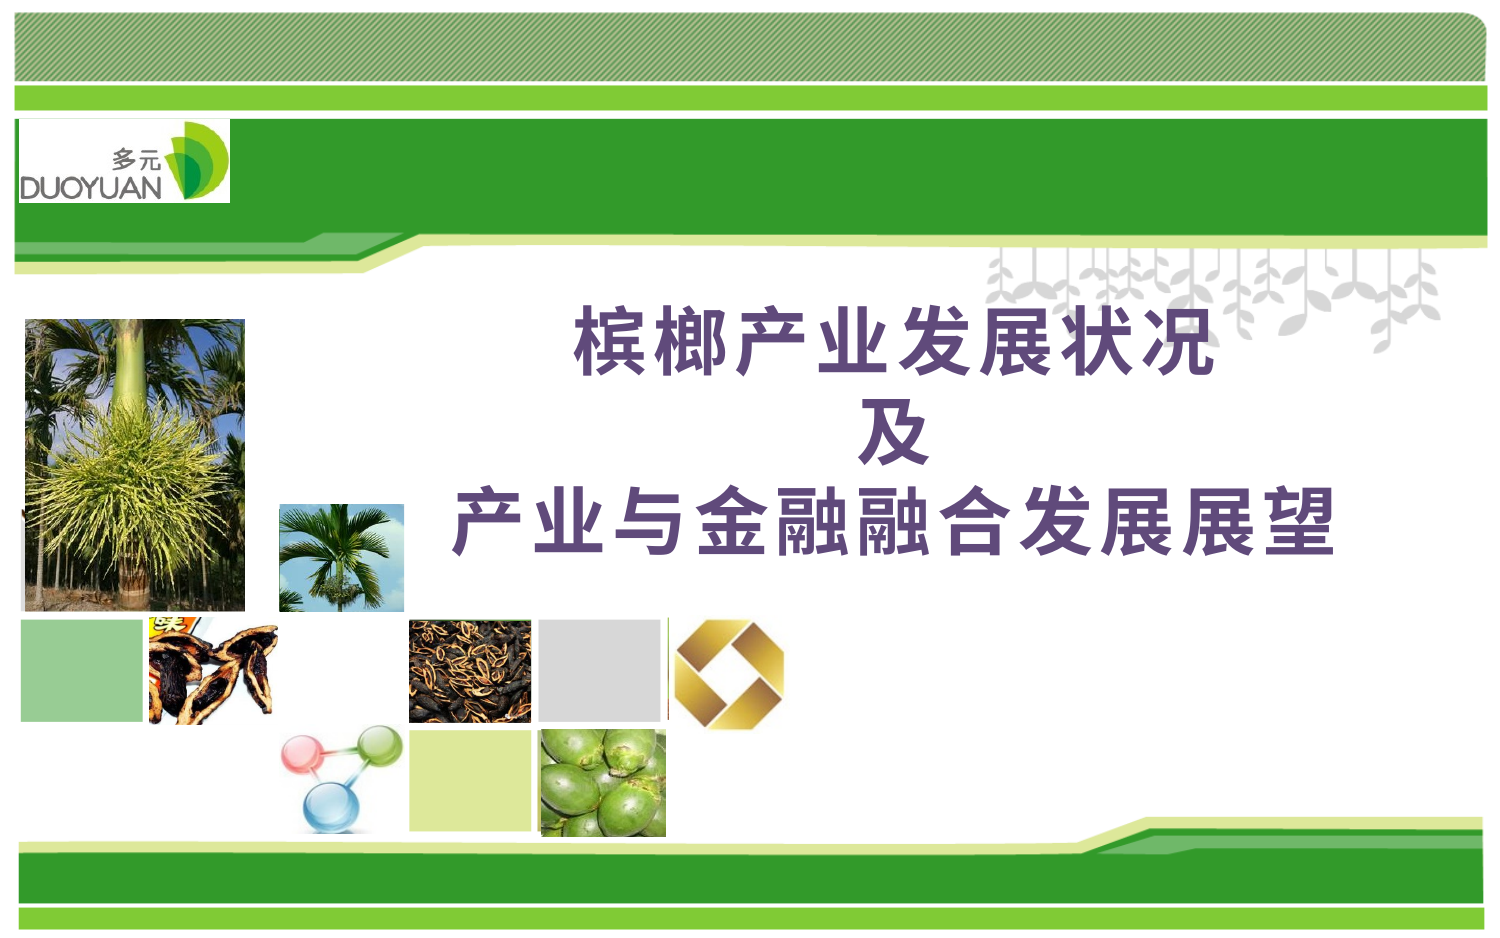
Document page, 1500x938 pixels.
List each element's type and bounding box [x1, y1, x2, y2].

picture [0, 2, 1500, 938]
text_box [19, 119, 790, 838]
